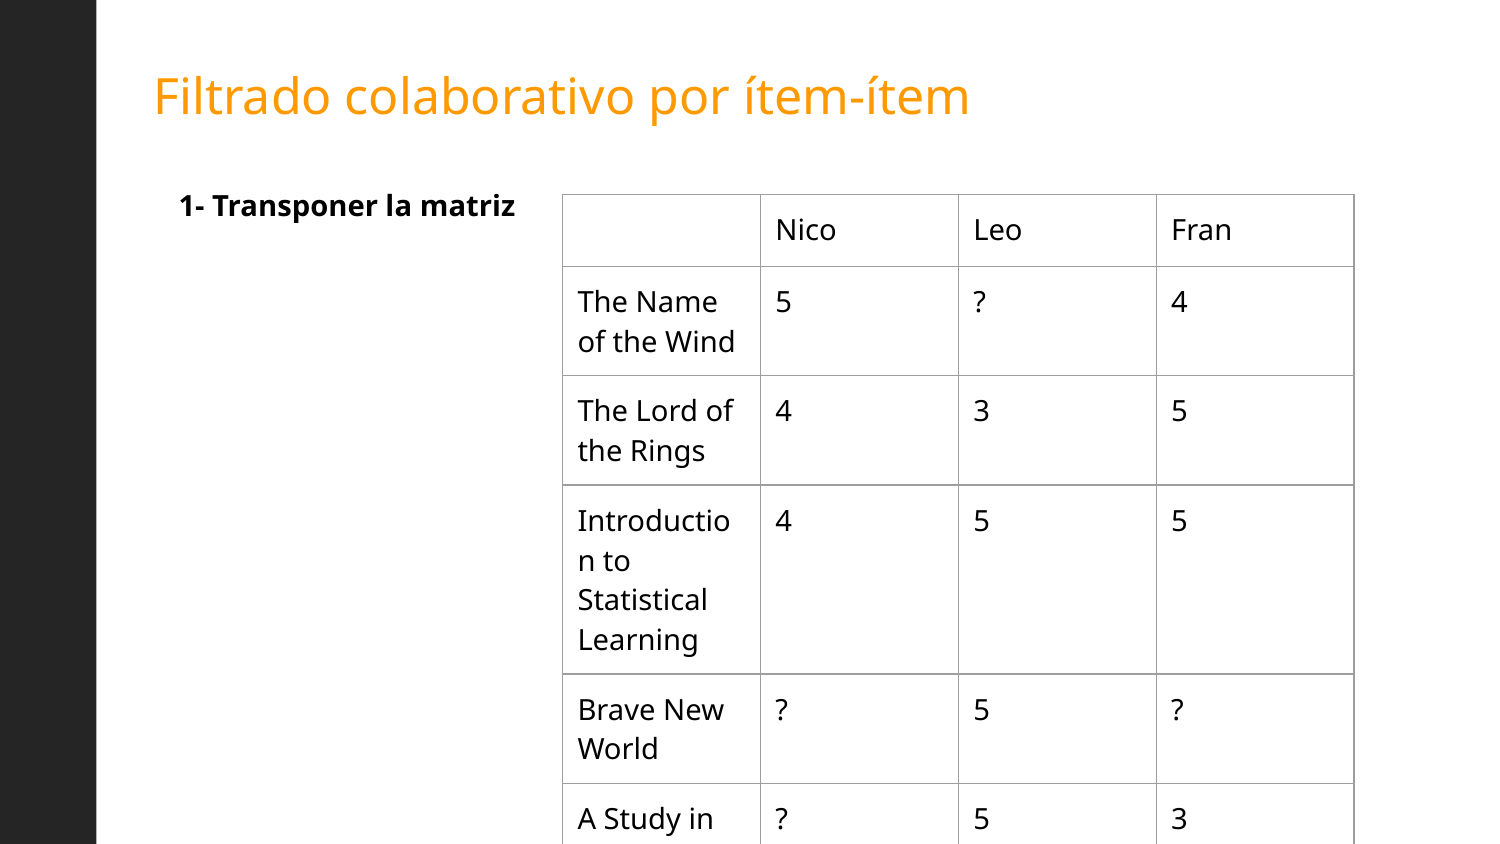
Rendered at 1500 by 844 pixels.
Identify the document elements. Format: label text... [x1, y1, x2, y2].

table_header Leo [959, 195, 1156, 266]
table_cell 4 [761, 486, 958, 673]
table_cell ? [761, 675, 958, 783]
table_cell 4 [761, 376, 958, 484]
table_cell ? [1157, 675, 1353, 783]
table_cell Brave New World [563, 675, 760, 783]
table_cell Introduction to Statistical Learning [563, 486, 760, 673]
table_cell 5 [1157, 376, 1353, 484]
table_cell The Lord of the Rings [563, 376, 760, 484]
table_header Nico [761, 195, 958, 266]
table_header [563, 195, 760, 266]
table_cell 3 [1157, 784, 1353, 844]
table_cell 4 [1157, 267, 1353, 375]
table_cell ? [959, 267, 1156, 375]
table_cell ? [761, 784, 958, 844]
table_cell 5 [959, 675, 1156, 783]
table_cell 5 [959, 784, 1156, 844]
table_cell 5 [959, 486, 1156, 673]
table_cell 5 [761, 267, 958, 375]
table_cell 3 [959, 376, 1156, 484]
table_cell 5 [1157, 486, 1353, 673]
table_cell A Study in Scarlet [563, 784, 760, 844]
table_cell The Name of the Wind [563, 267, 760, 375]
title Filtrado colaborativo por ítem-ítem [138, 26, 1125, 164]
text_box 1- Transponer la matriz [163, 172, 1200, 308]
table_header Fran [1157, 195, 1353, 266]
